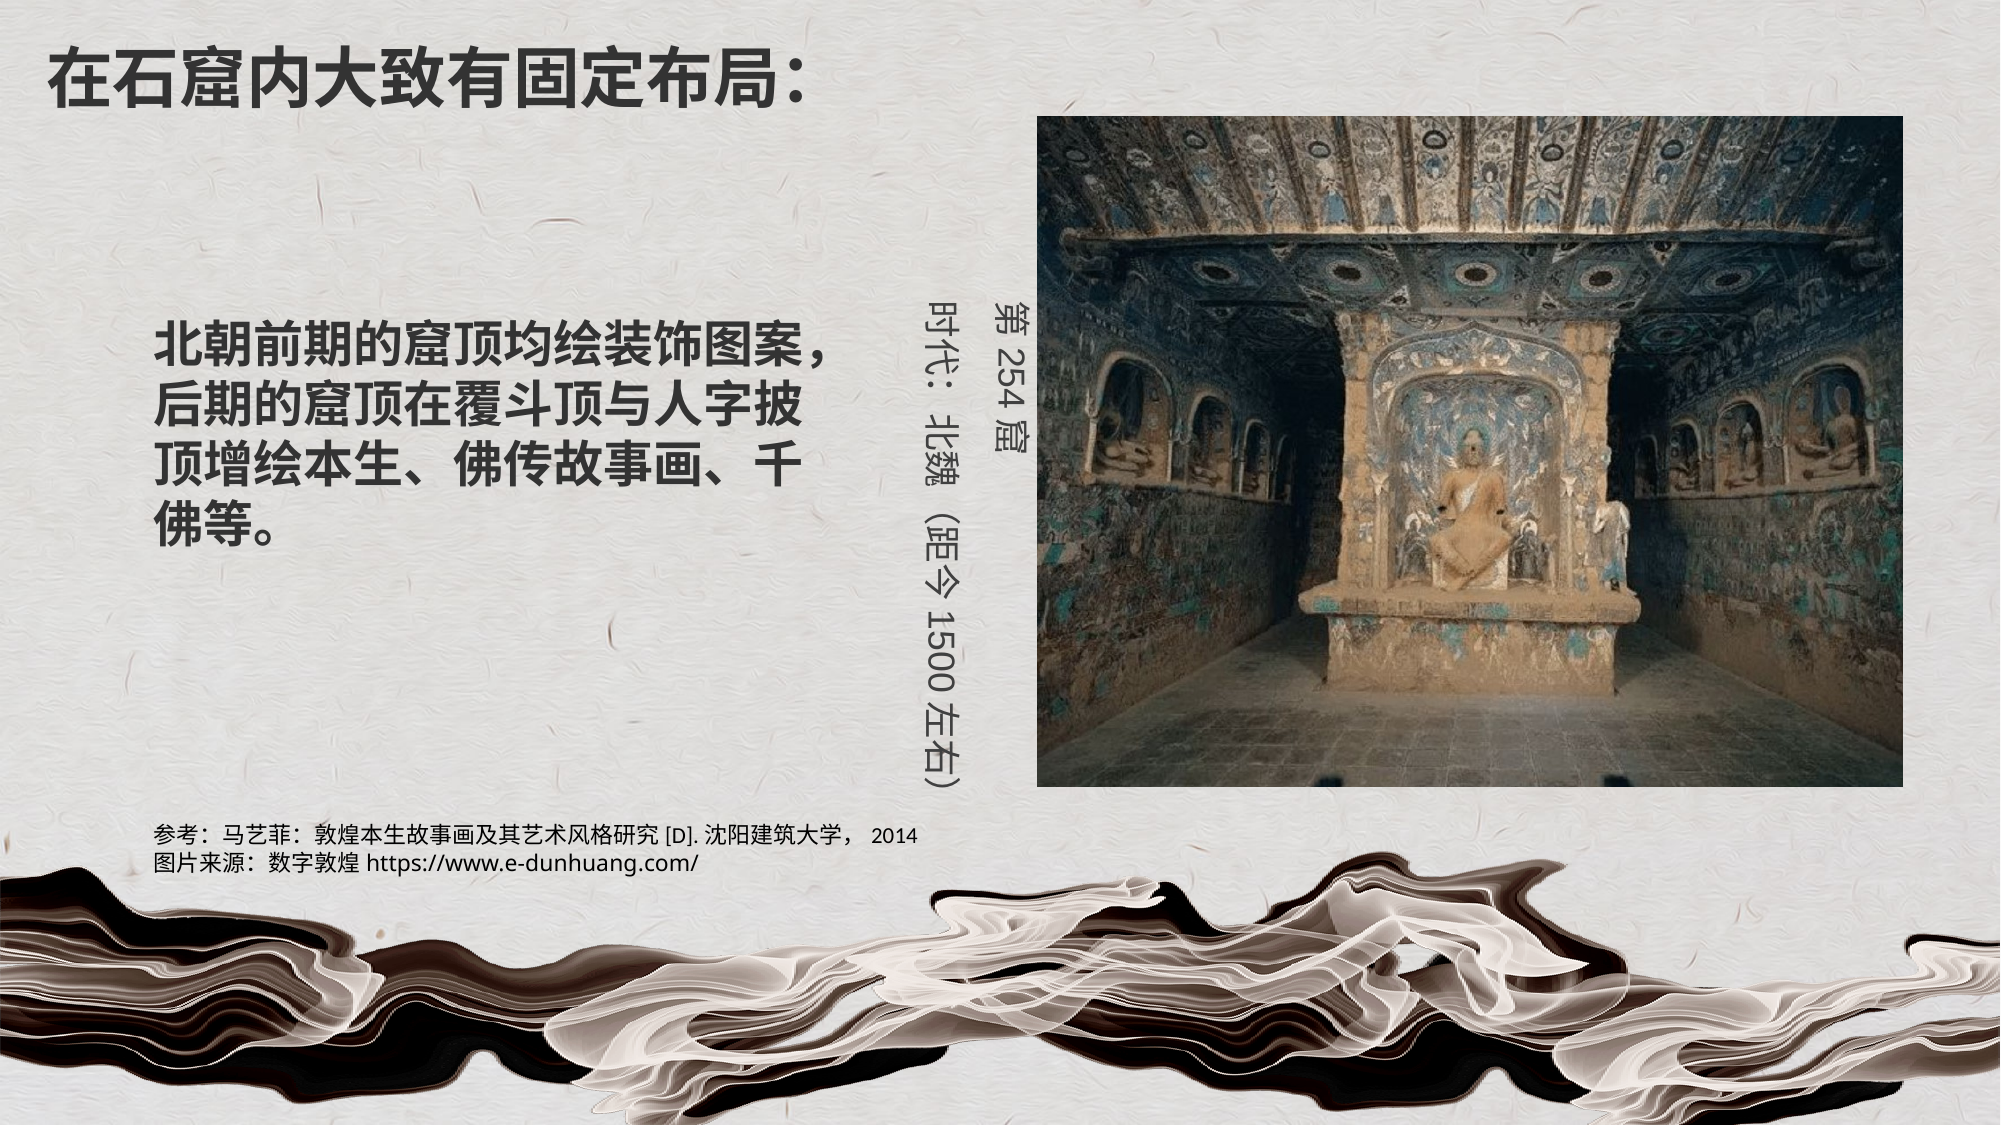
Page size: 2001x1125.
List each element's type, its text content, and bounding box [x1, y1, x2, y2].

text_box 在石窟内大致有固定布局： [31, 28, 971, 123]
text_box 北朝前期的窟顶均绘装饰图案，后期的窟顶在覆斗顶与人字披顶增绘本生、佛传故事画、千佛等。 [138, 304, 853, 560]
text_box 第254窟 时代：北魏（距今1500左右） [897, 286, 1037, 643]
picture [0, 0, 2001, 1125]
